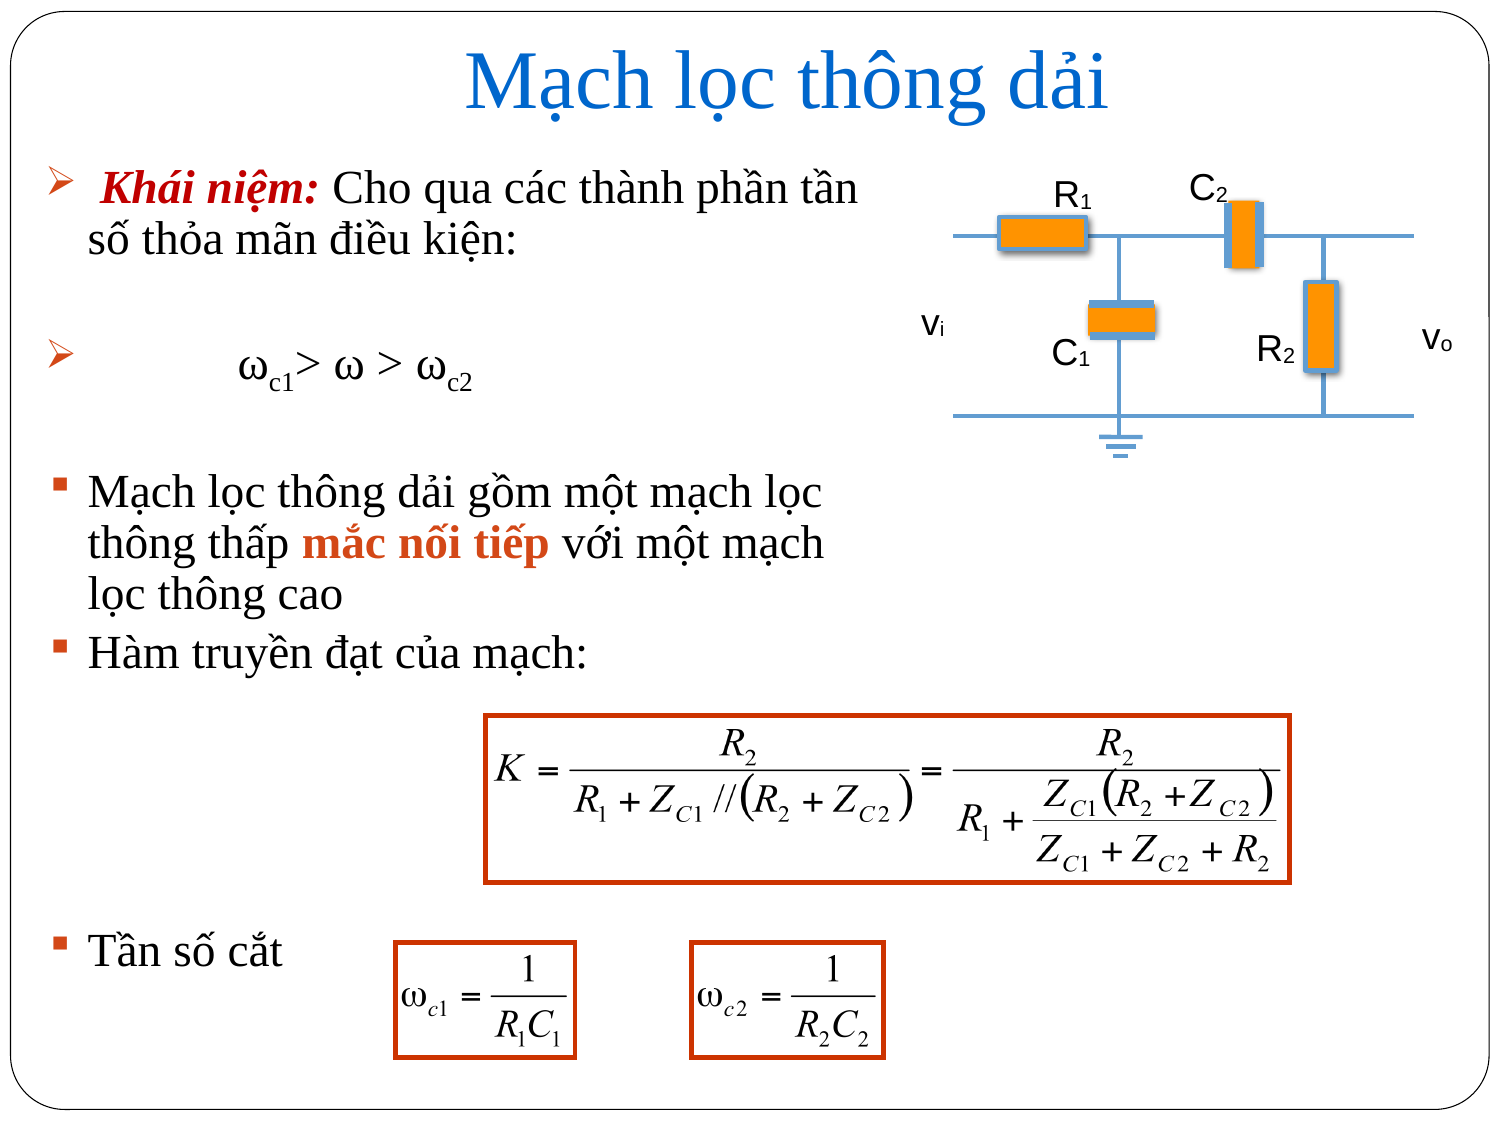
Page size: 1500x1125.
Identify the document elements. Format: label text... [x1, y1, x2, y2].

text_box Mạch lọc thông dải [149, 17, 1425, 133]
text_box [913, 154, 1490, 457]
picture [397, 944, 573, 1056]
picture [693, 944, 882, 1056]
list Khái niệm: Cho qua các thành phần tần số thỏa mãn điều kiện: ωc1> ω > ωc2 Mạch lọc thông dải gồm một mạch lọc thông thấp mắc nối tiếp với một mạch lọc thông cao Hàm truyền đạt của mạch: Tần số cắt [36, 154, 888, 1125]
picture [487, 717, 1288, 881]
